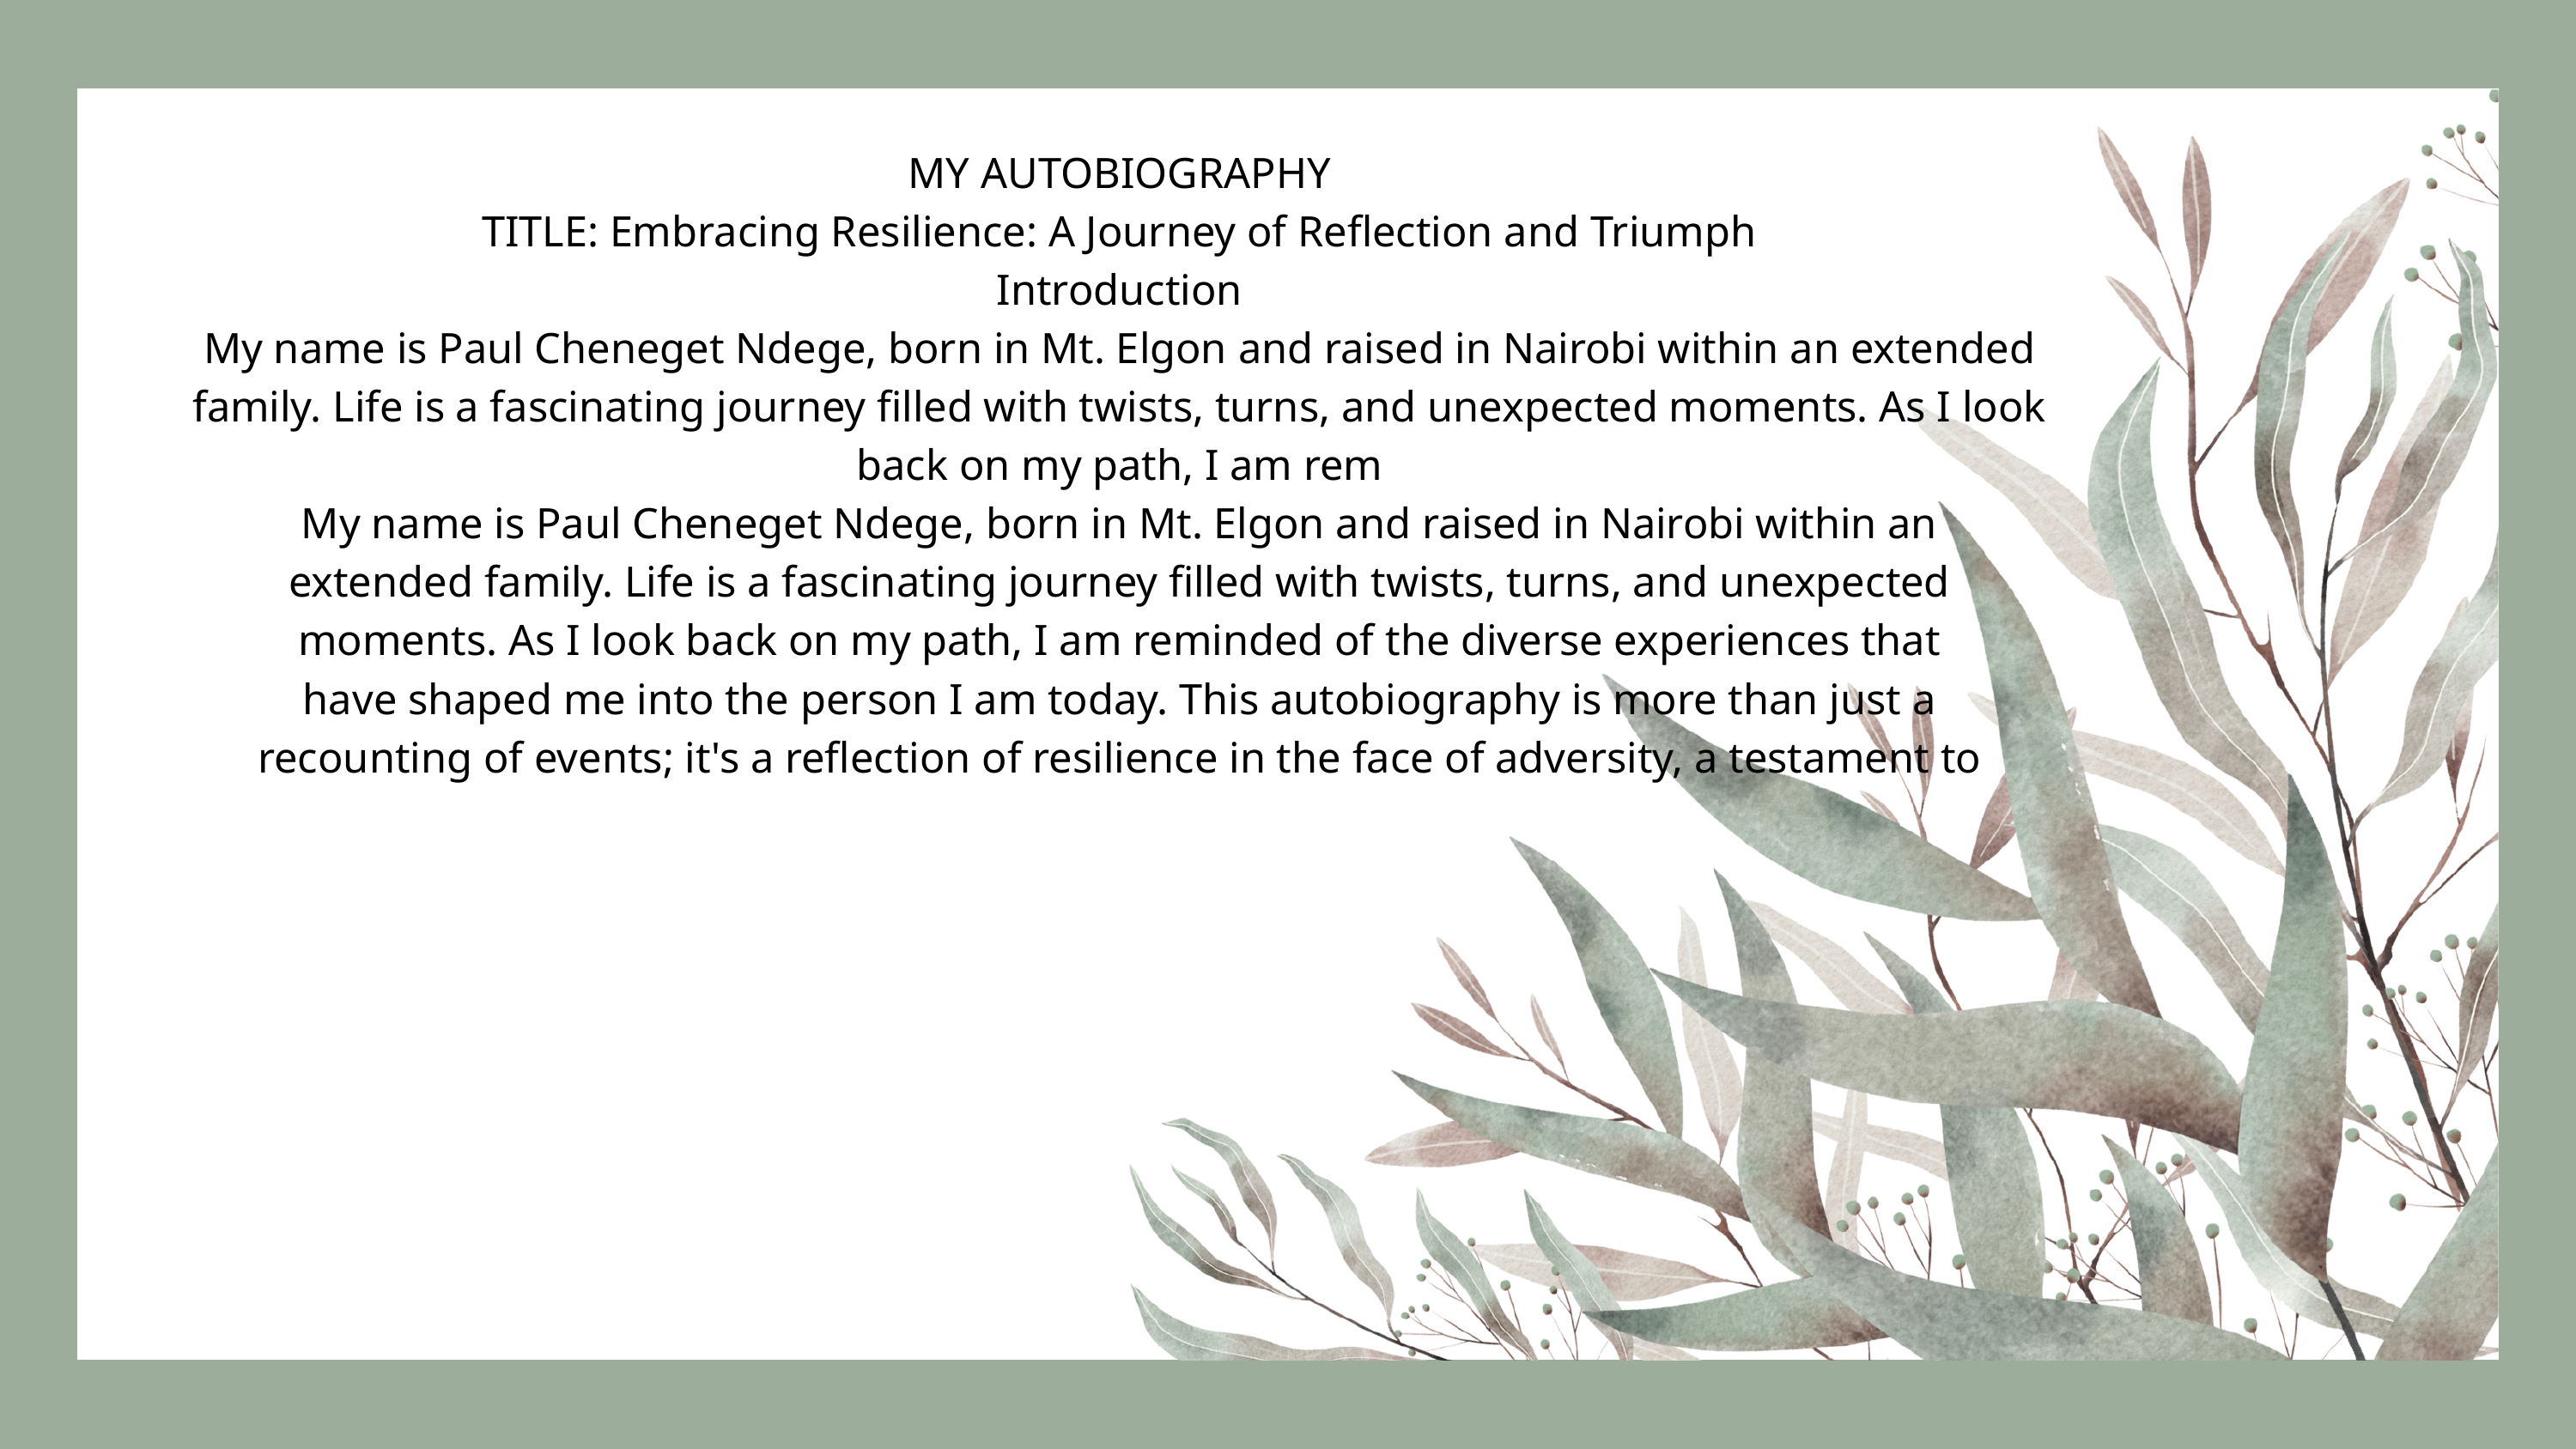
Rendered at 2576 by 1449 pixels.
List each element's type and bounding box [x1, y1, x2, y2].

text_box [76, 88, 2499, 1361]
